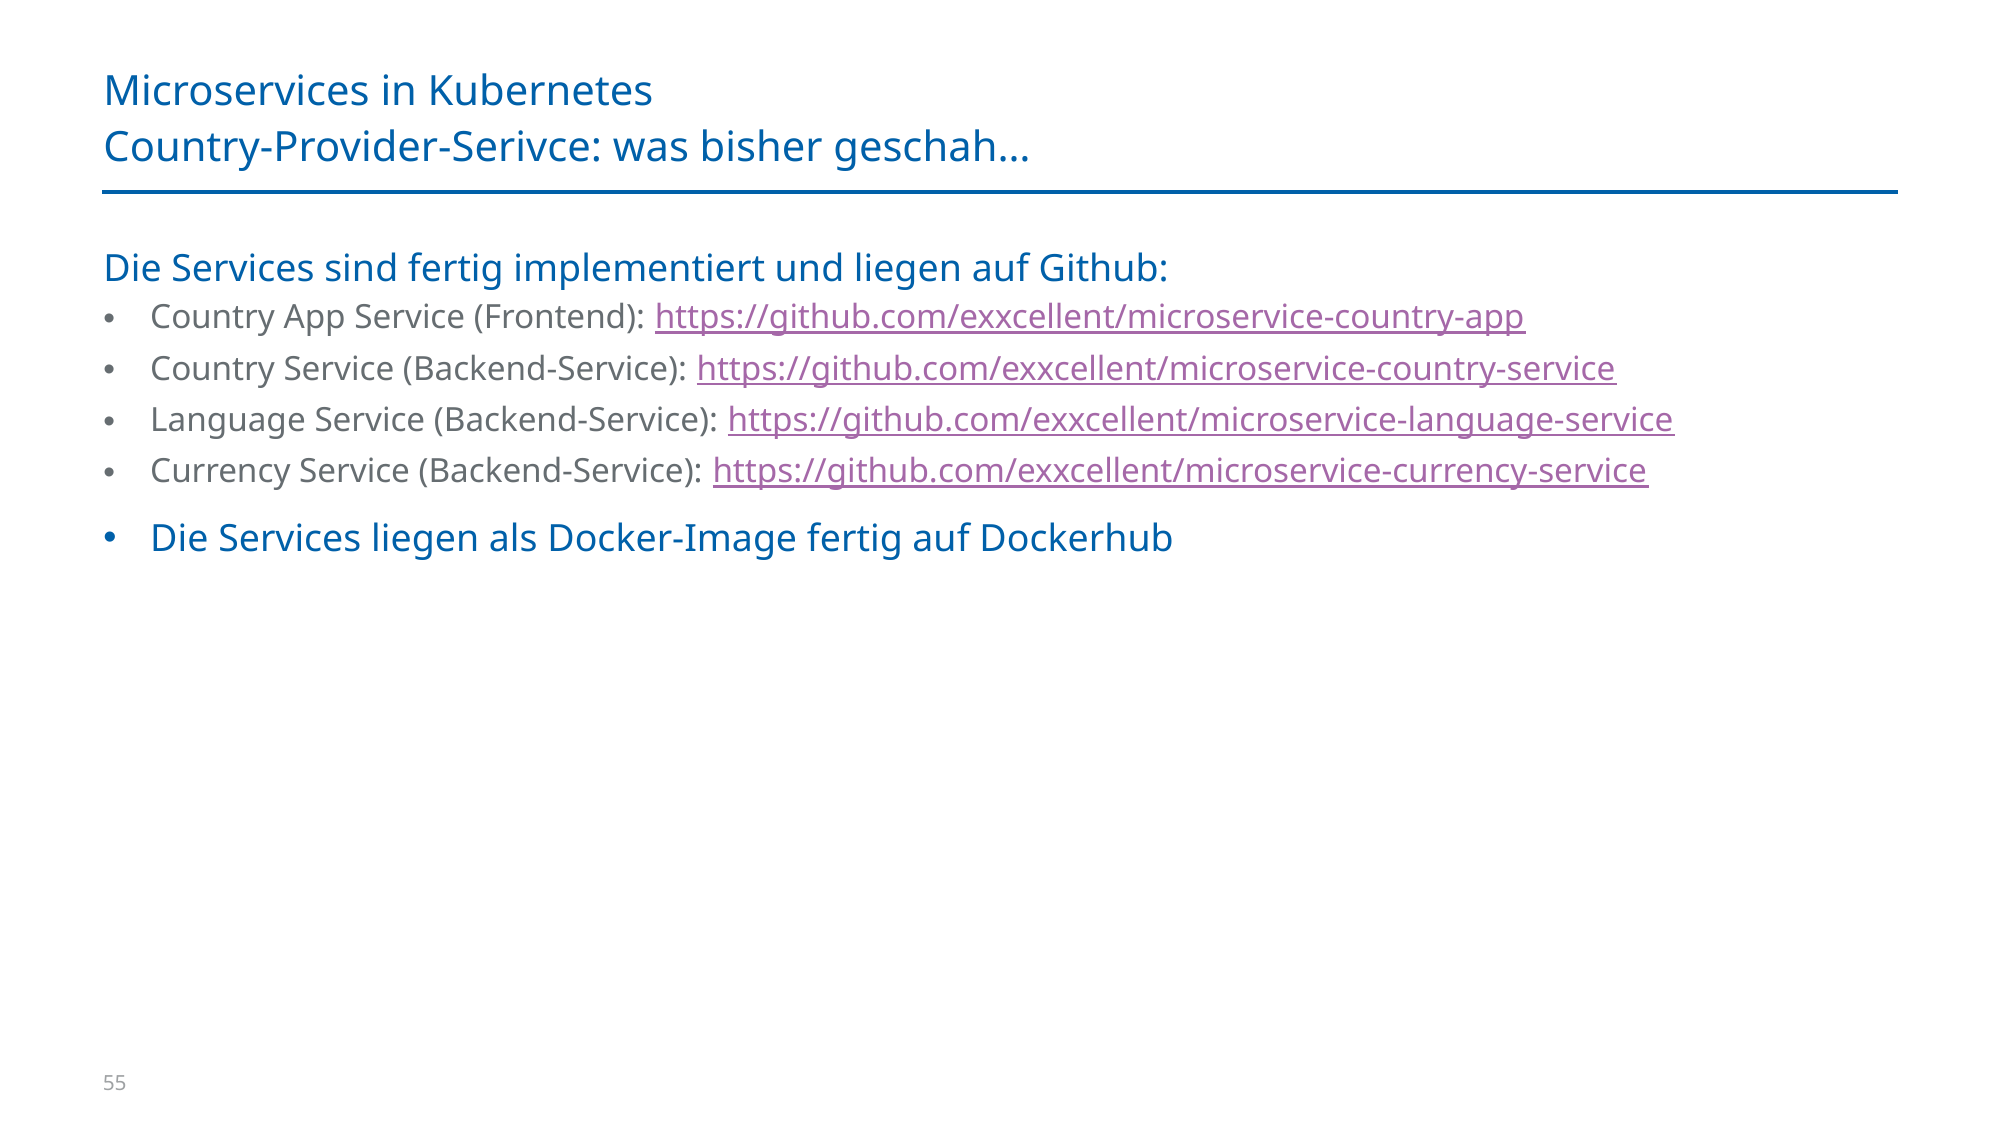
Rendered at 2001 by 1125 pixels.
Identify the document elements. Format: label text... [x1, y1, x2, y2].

list Country-Provider-Serivce: was bisher geschah… [103, 116, 1898, 173]
slide_number 55 [102, 1065, 182, 1089]
list Die Services sind fertig implementiert und liegen auf Github: Country App Service (Frontend): https://github.com/exxcellent/microservice-country-app Country Service (Backend-Service): https://github.com/exxcellent/microservice-country-service Language Service (Backend-Service): https://github.com/exxcellent/microservice-language-service Currency Service (Backend-Service): https://github.com/exxcellent/microservice-currency-service Die Services liegen als Docker-Image fertig auf Dockerhub [103, 243, 1898, 905]
title Microservices in Kubernetes [103, 60, 1898, 116]
